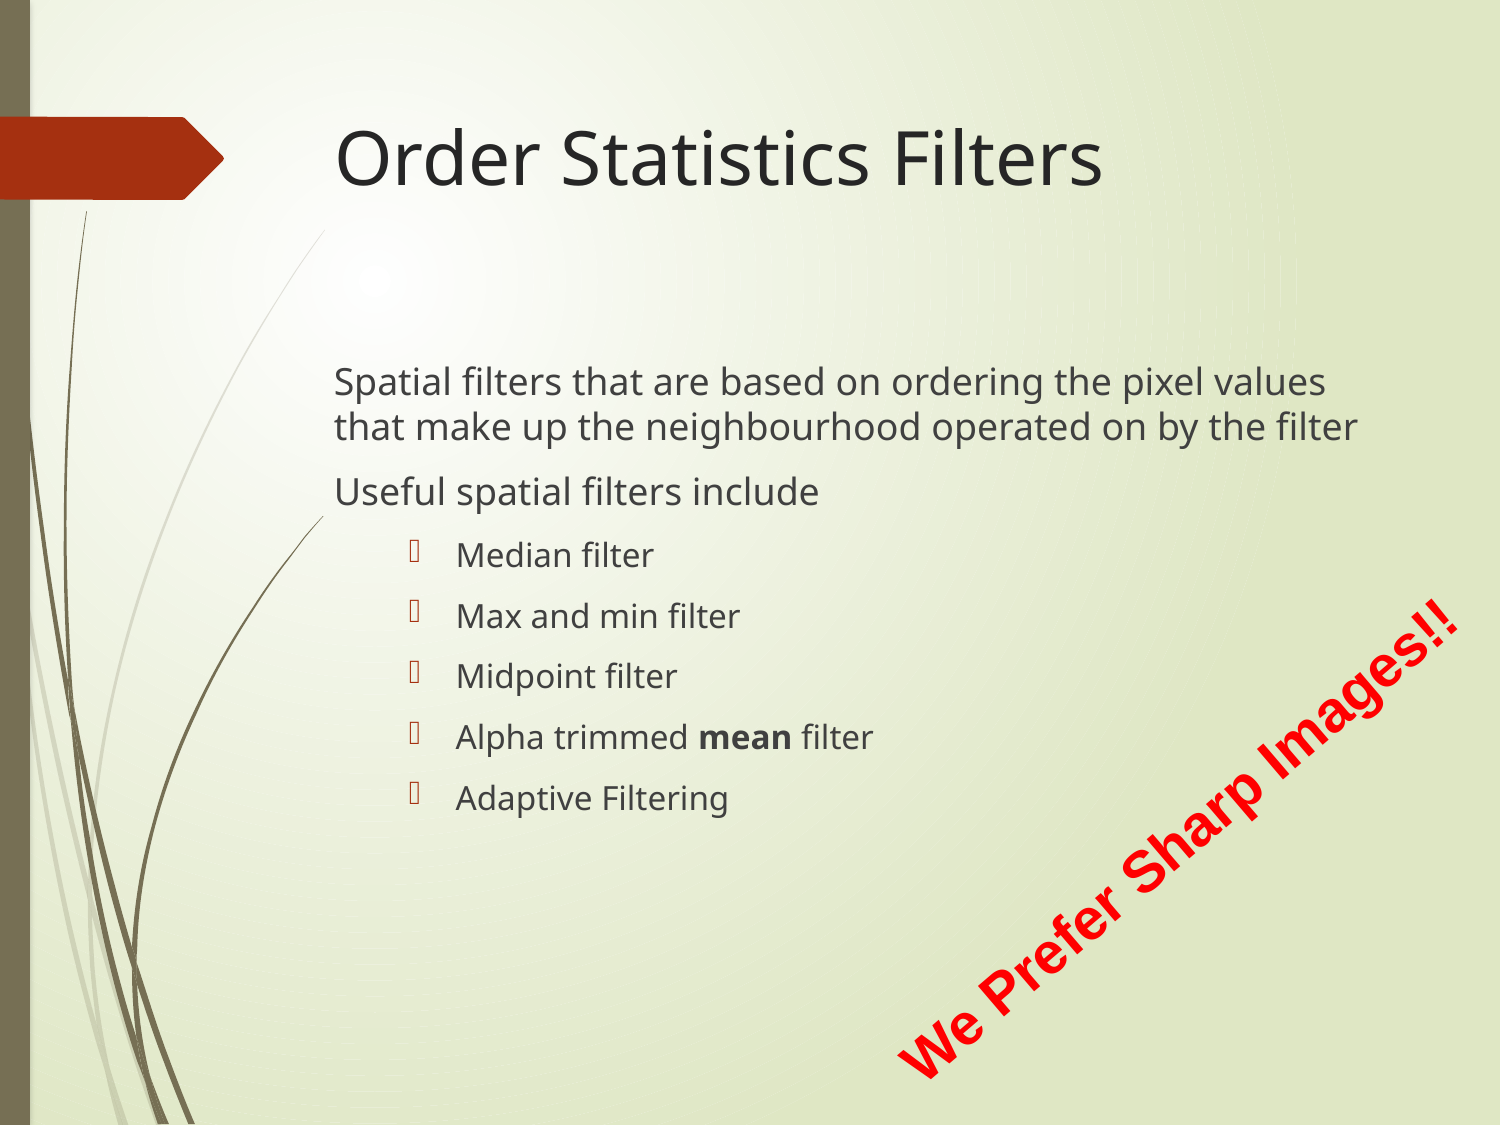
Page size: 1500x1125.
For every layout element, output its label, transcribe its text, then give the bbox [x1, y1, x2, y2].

text_box We Prefer Sharp Images!! [869, 563, 1489, 1111]
title Order Statistics Filters [319, 102, 1400, 313]
list Spatial filters that are based on ordering the pixel values that make up the neighbourhood operated on by the filter Useful spatial filters include Median filter Max and min filter Midpoint filter Alpha trimmed mean filter Adaptive Filtering [318, 350, 1400, 970]
